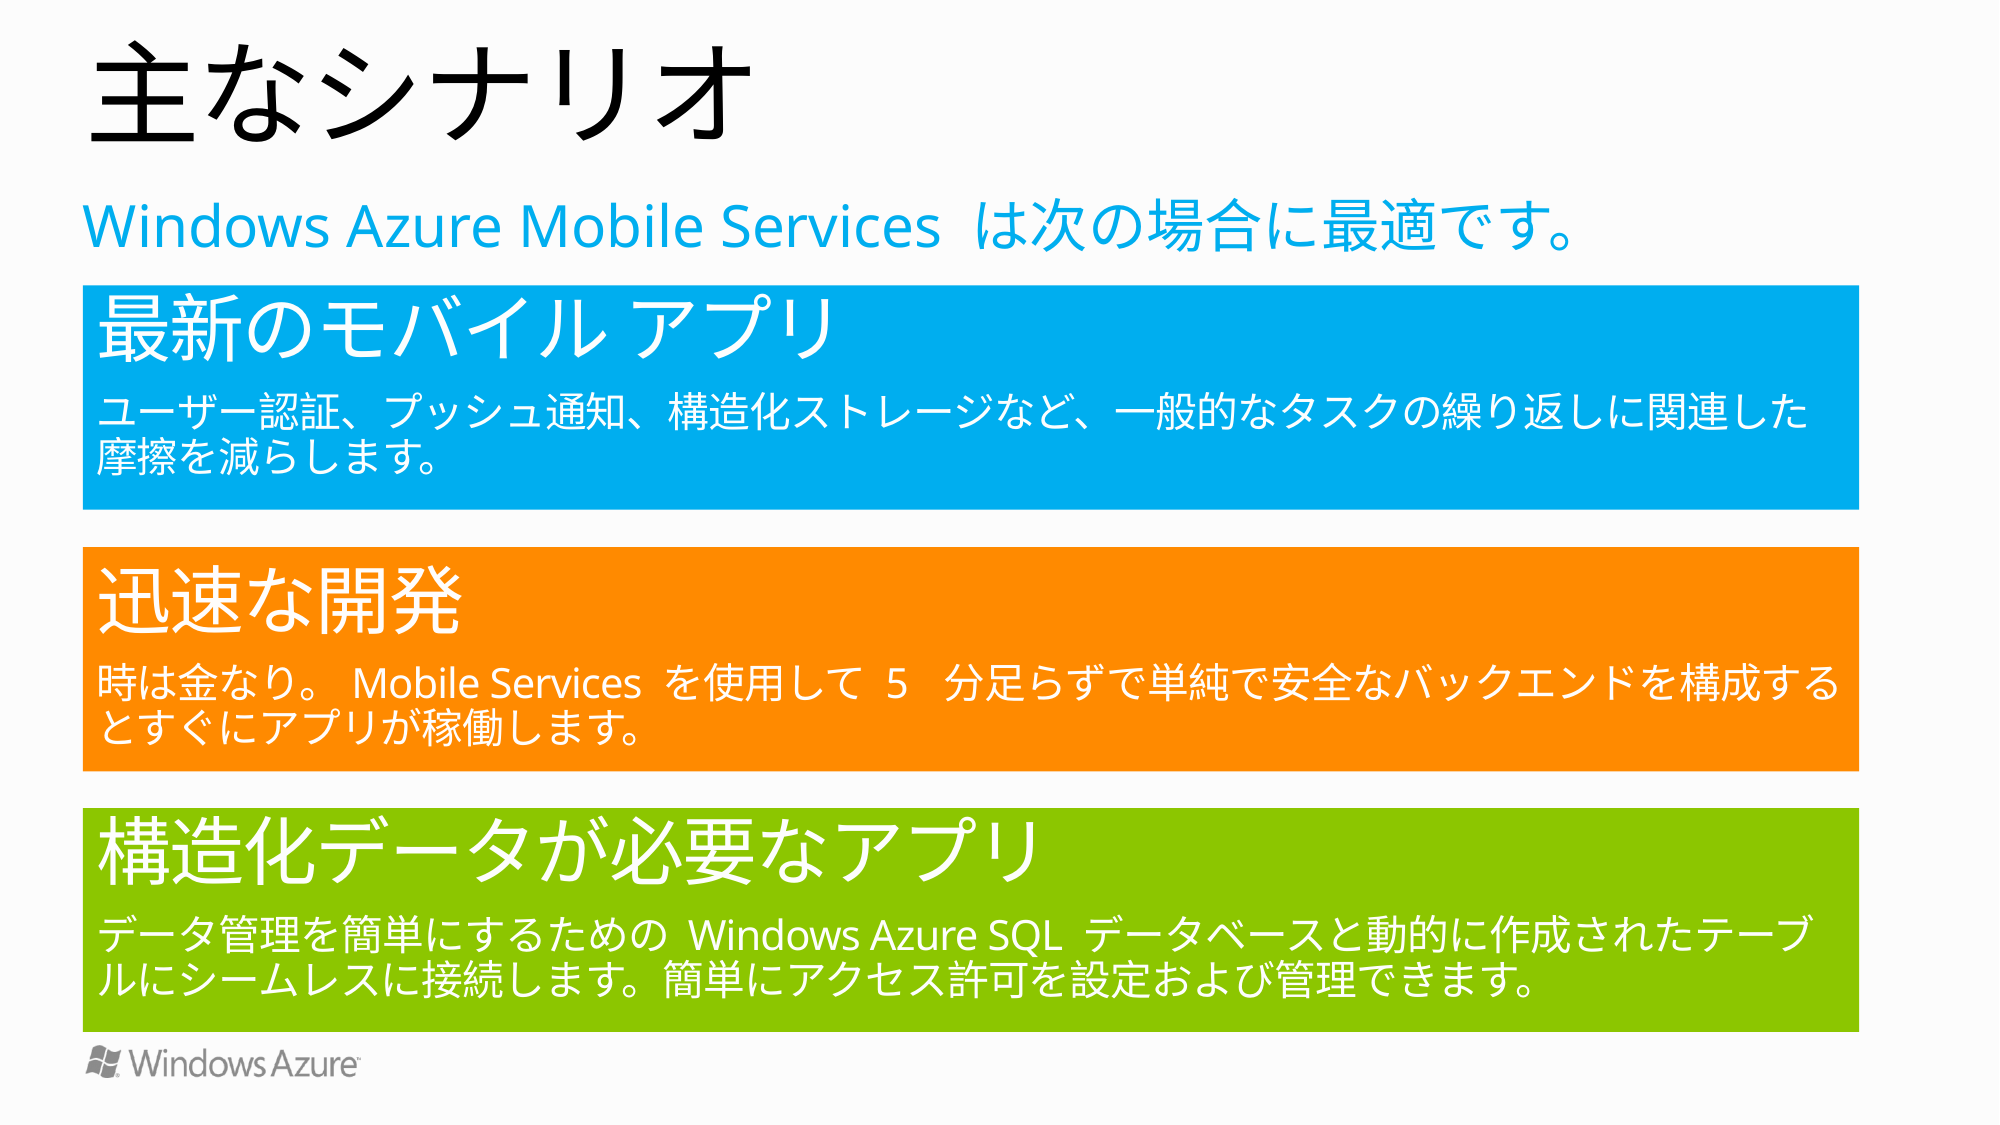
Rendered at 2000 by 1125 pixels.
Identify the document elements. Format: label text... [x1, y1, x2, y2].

text_box 構造化データが必要なアプリ データ管理を簡単にするための Windows Azure SQL データベースと動的に作成されたテーブルにシームレスに接続します。簡単にアクセス許可を設定および管理できます。 [82, 808, 1860, 1032]
text_box 迅速な開発 時は金なり。Mobile Services を使用して 5 分足らずで単純で安全なバックエンドを構成するとすぐにアプリが稼働します。 [82, 547, 1860, 772]
text_box 最新のモバイル アプリ ユーザー認証、プッシュ通知、構造化ストレージなど、一般的なタスクの繰り返しに関連した摩擦を減らします。 [82, 285, 1860, 510]
text_box Windows Azure Mobile Services は次の場合に最適です。 [82, 197, 1887, 261]
title 主なシナリオ [85, 37, 1914, 162]
